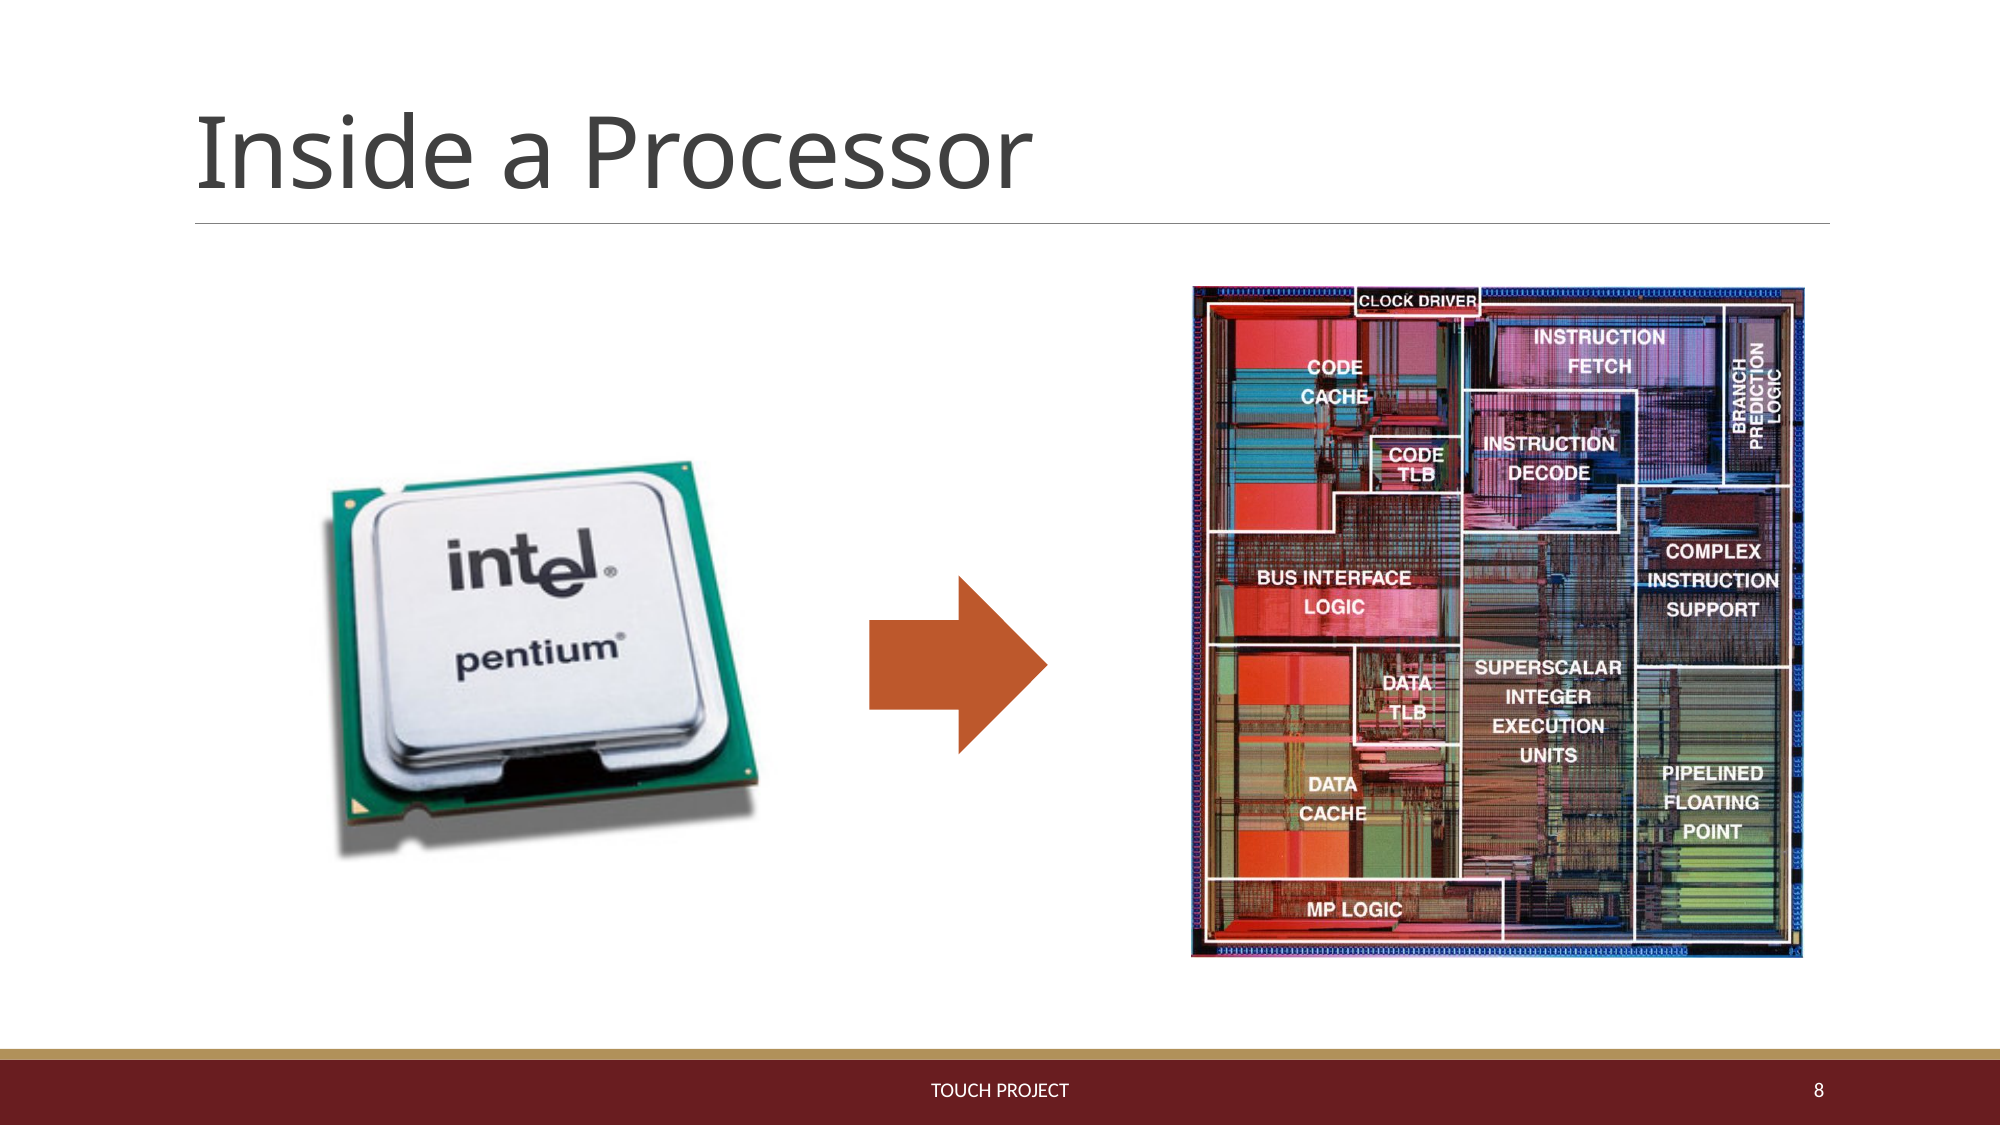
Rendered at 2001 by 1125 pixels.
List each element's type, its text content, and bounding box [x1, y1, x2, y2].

footer ToUCH Project [604, 1059, 1396, 1120]
text_box [867, 574, 1049, 756]
picture [275, 433, 793, 879]
title Inside a Processor [180, 47, 1830, 217]
slide_number 8 [1624, 1059, 1840, 1120]
picture [1190, 285, 1806, 958]
